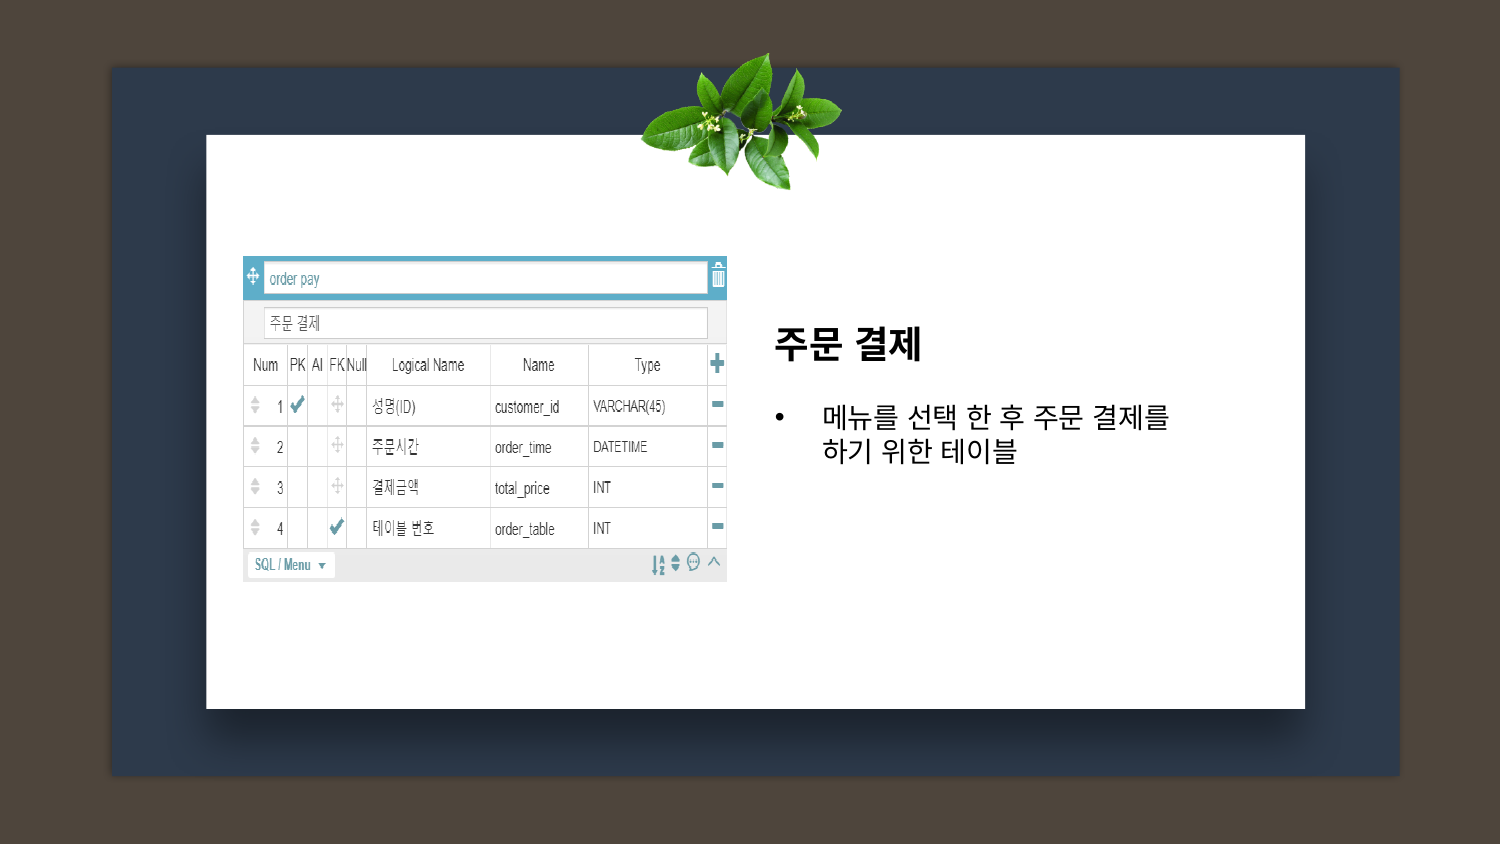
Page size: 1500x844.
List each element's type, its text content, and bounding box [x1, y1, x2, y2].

text_box [205, 134, 1306, 710]
text_box 주문 결제 [759, 313, 964, 374]
picture [241, 256, 727, 582]
picture [628, 40, 866, 199]
text_box [820, 232, 1248, 611]
text_box 메뉴를 선택 한 후 주문 결제를 하기 위한 테이블 [760, 393, 1227, 476]
